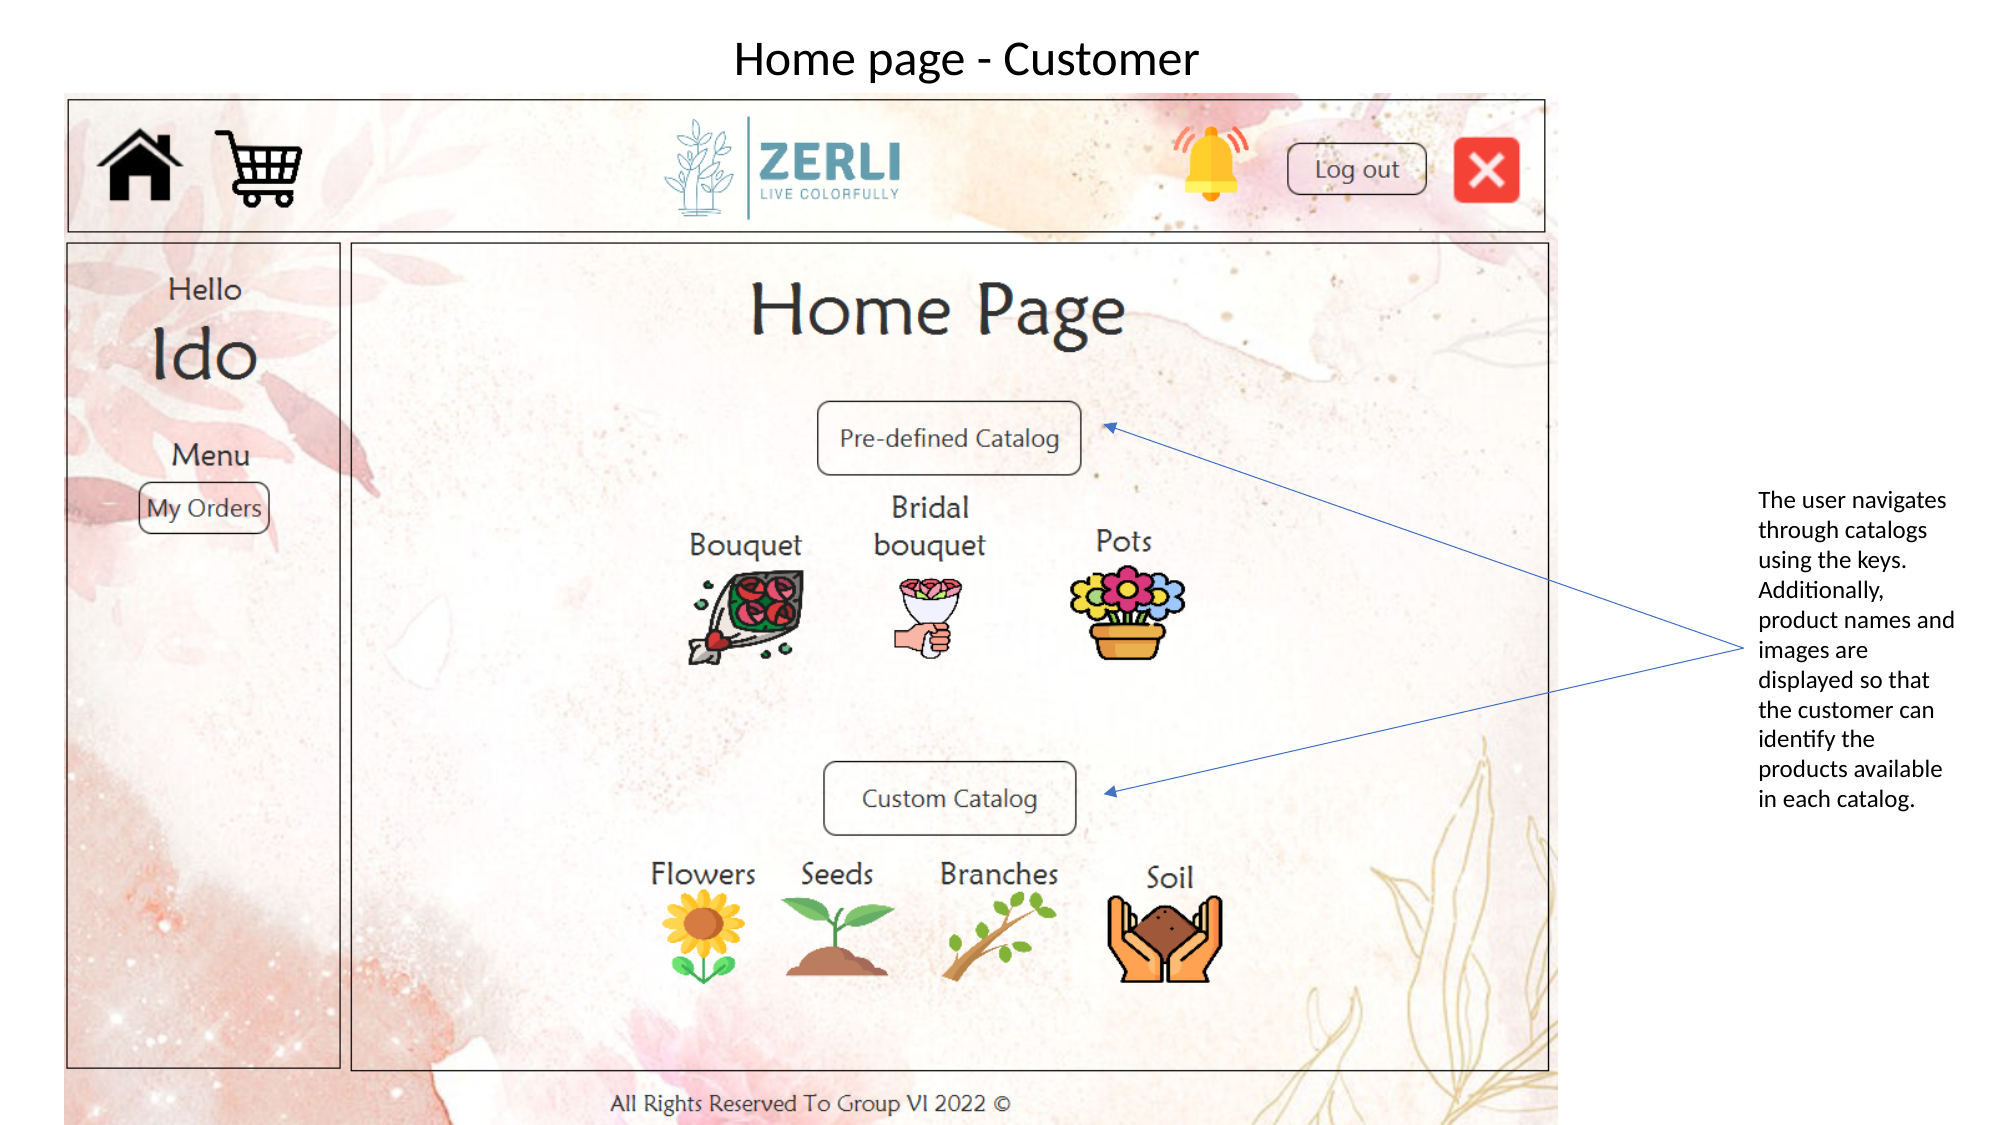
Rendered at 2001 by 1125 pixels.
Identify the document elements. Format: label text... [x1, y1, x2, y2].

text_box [1103, 650, 1744, 795]
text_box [1103, 424, 1744, 650]
picture [64, 93, 1558, 1125]
text_box Home page - Customer [718, 17, 1236, 93]
text_box The user navigates through catalogs using the keys. Additionally, product names and images are displayed so that the customer can identify the products available in each catalog. [1743, 476, 1978, 821]
